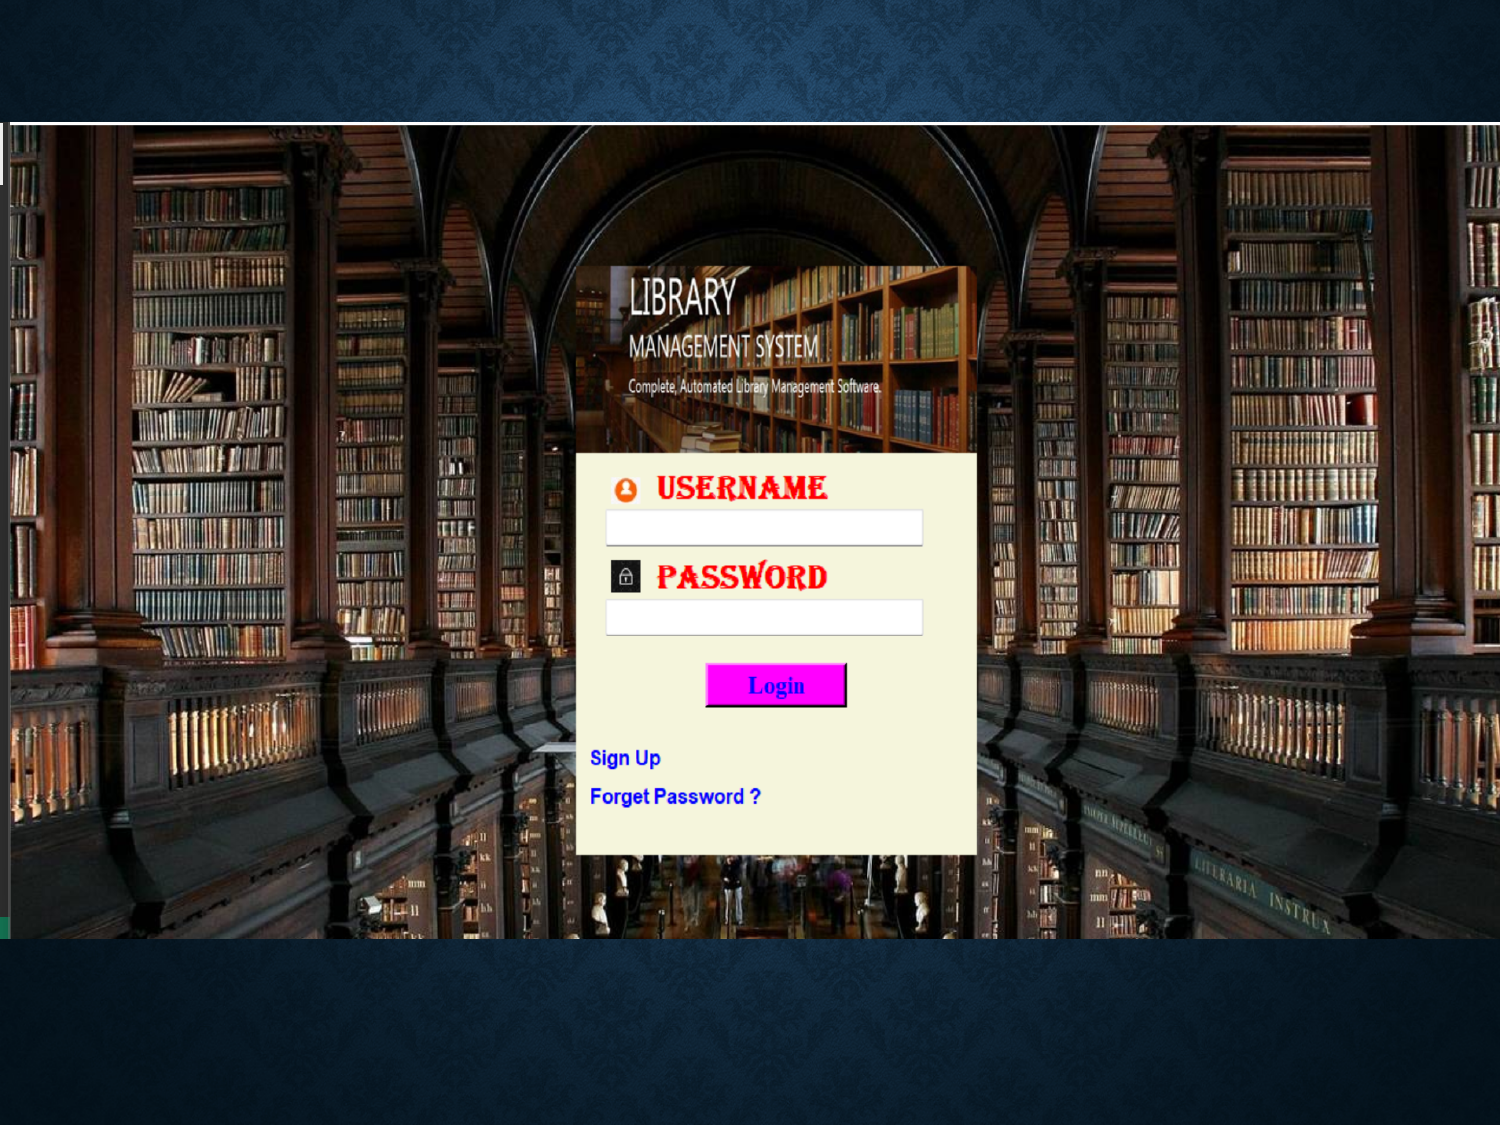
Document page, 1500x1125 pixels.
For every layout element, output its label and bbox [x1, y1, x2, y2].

picture [0, 122, 1500, 940]
